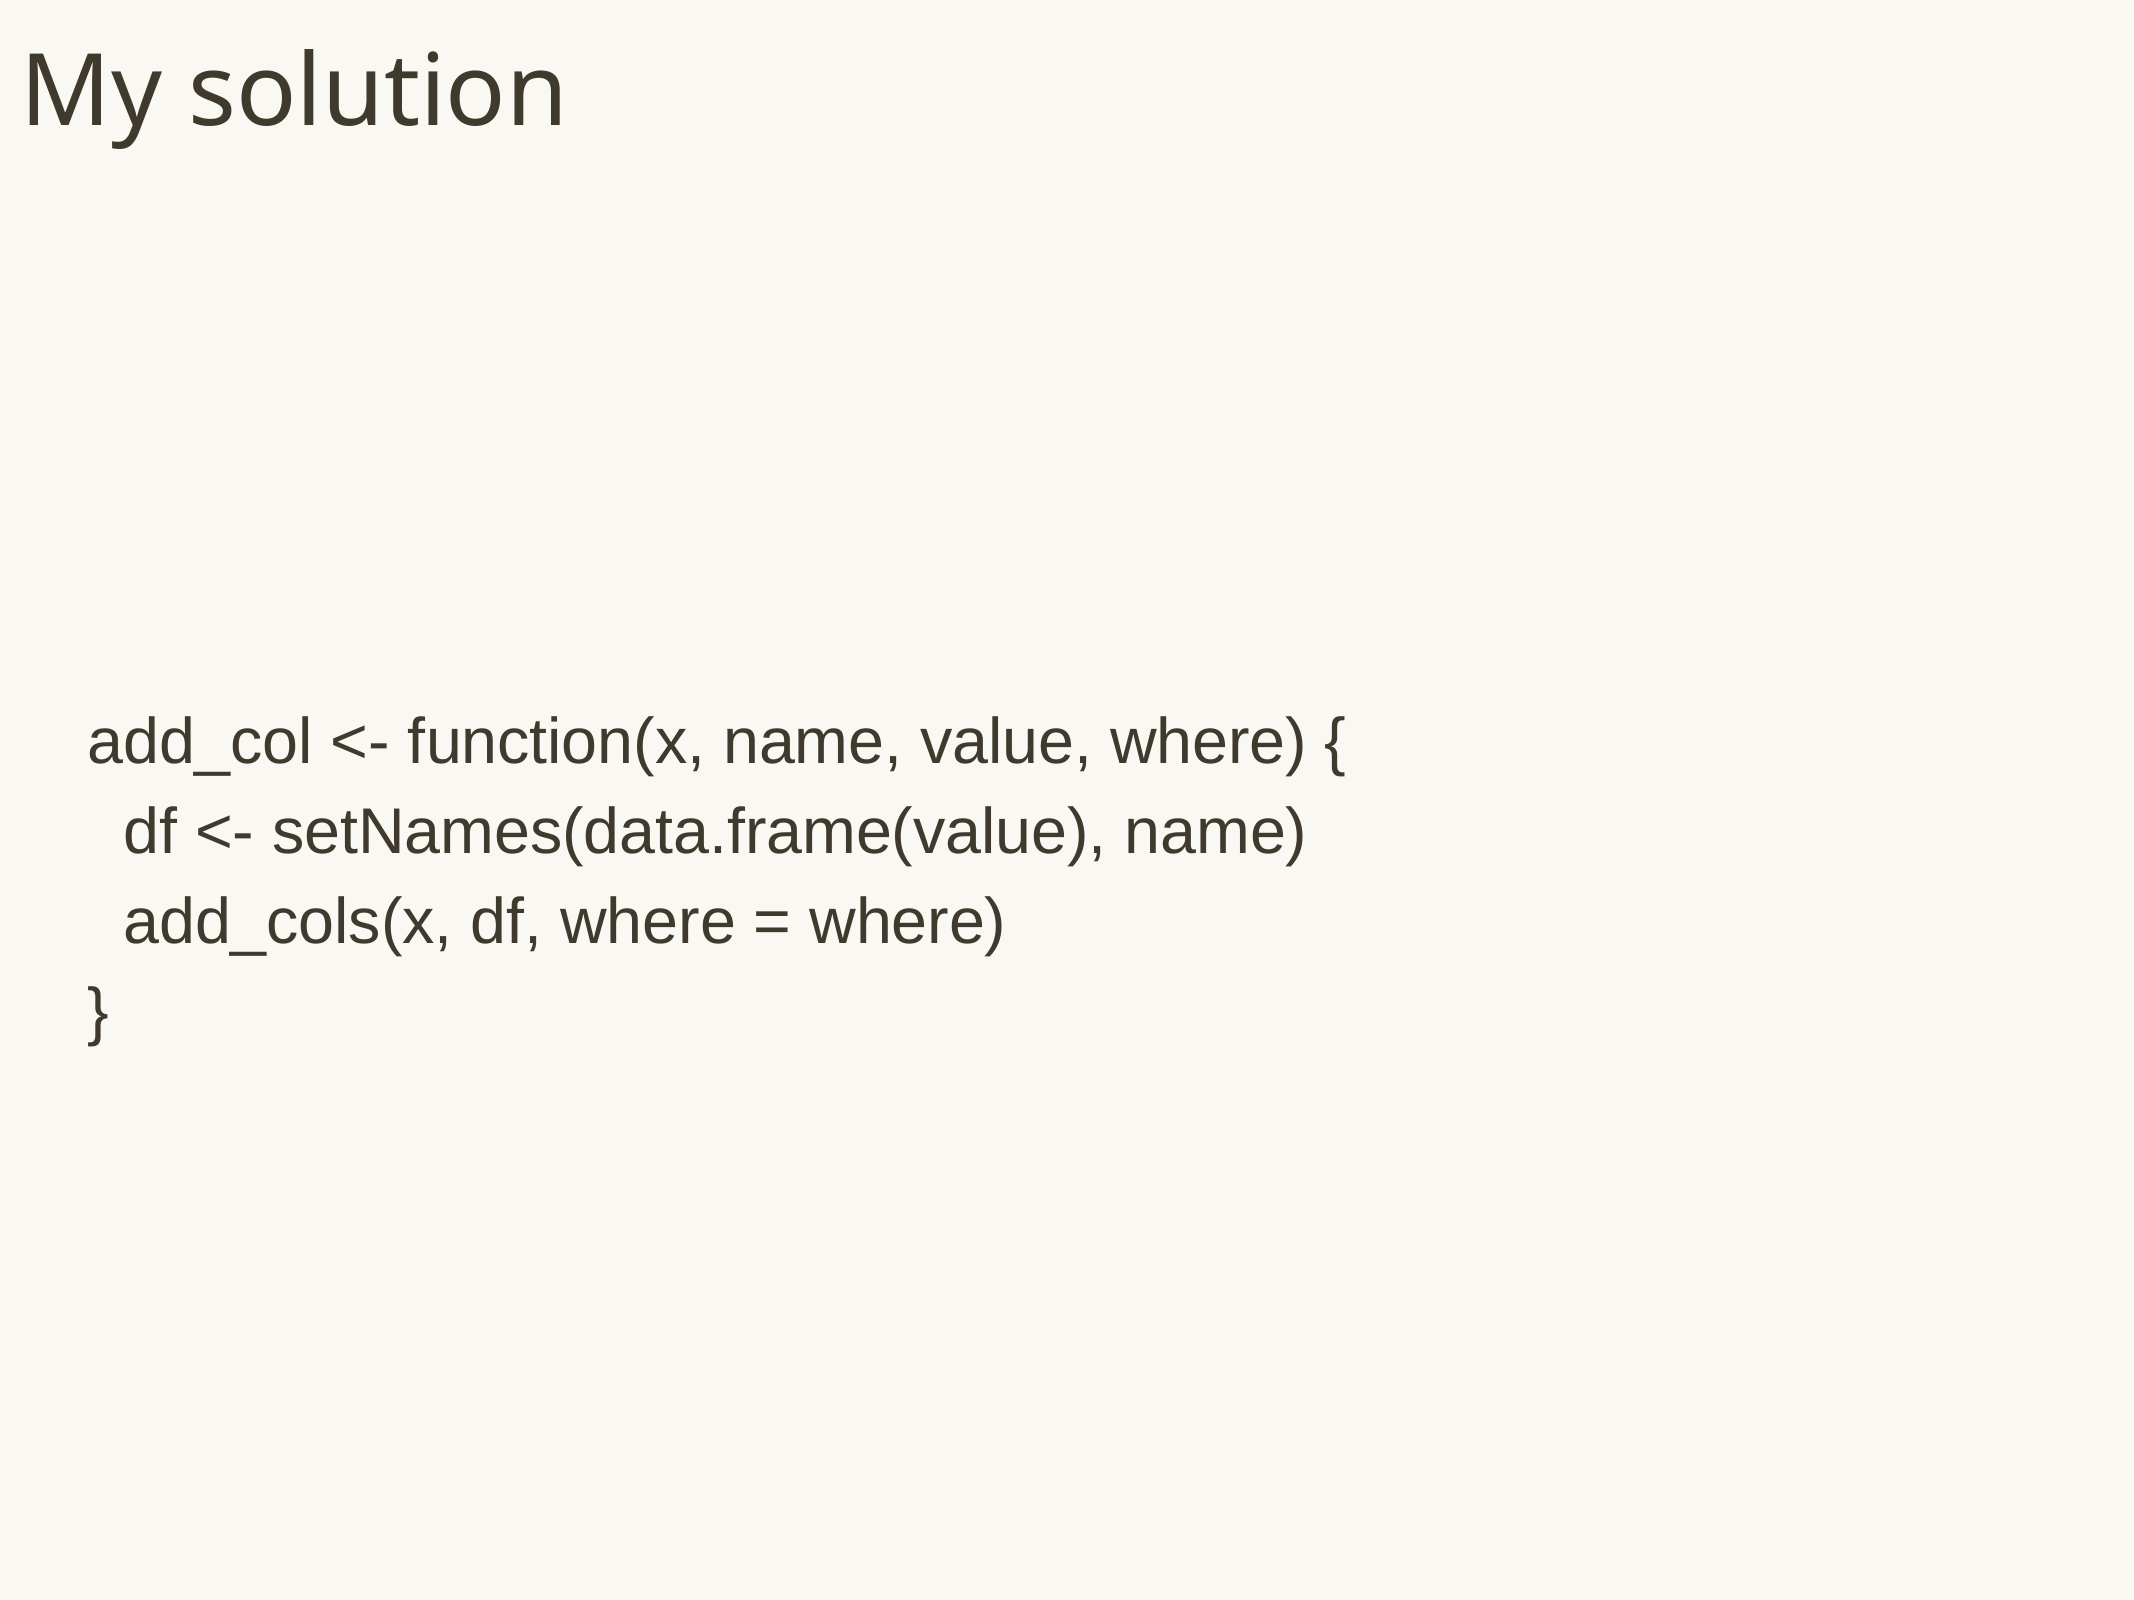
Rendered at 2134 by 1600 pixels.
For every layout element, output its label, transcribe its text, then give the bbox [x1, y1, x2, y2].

title My solution [0, 3, 2134, 168]
list add_col <- function(x, name, value, where) { df <- setNames(data.frame(value), name) add_cols(x, df, where = where) } [78, 241, 2055, 1505]
